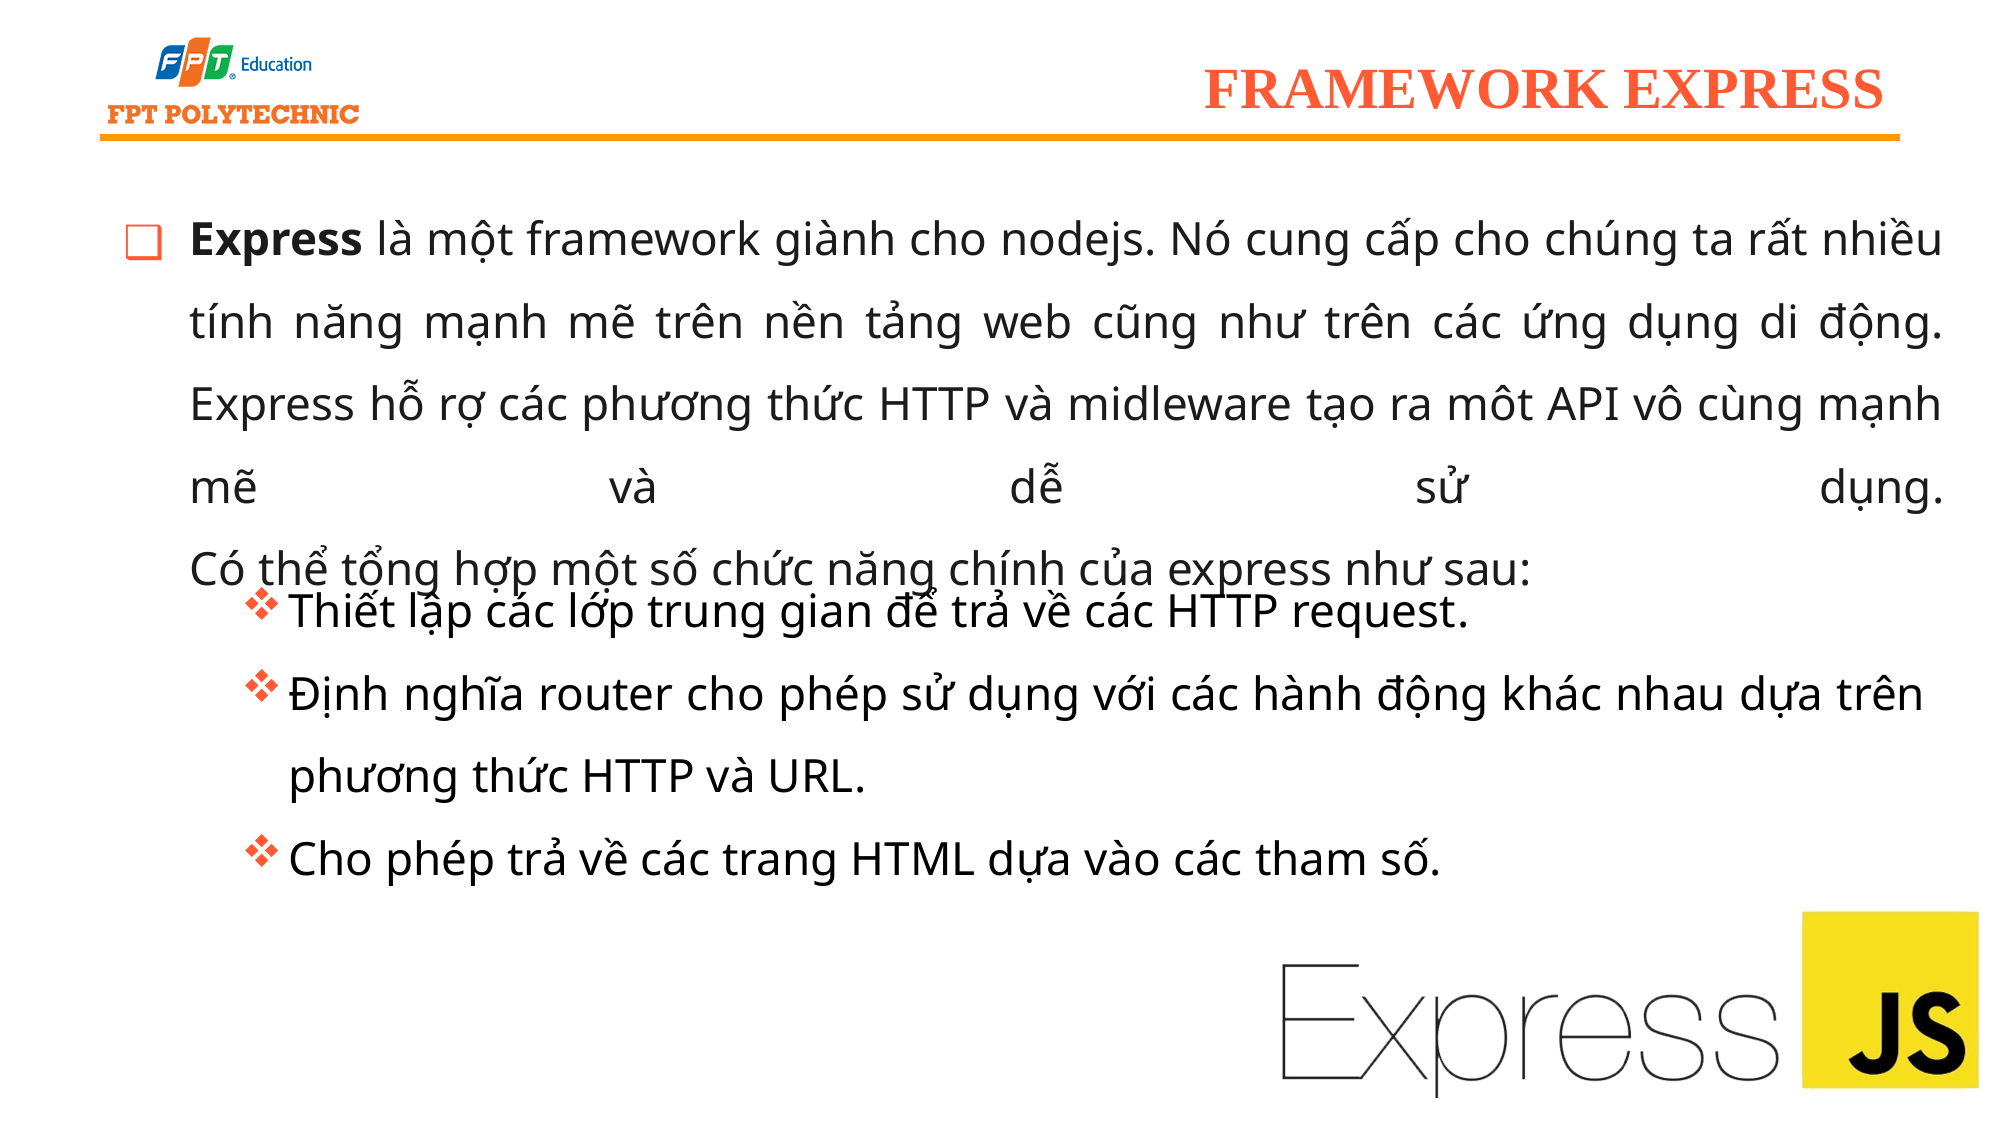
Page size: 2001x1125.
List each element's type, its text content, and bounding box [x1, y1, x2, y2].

text_box Thiết lập các lớp trung gian để trả về các HTTP request. Định nghĩa router cho phép sử dụng với các hành động khác nhau dựa trên phương thức HTTP và URL. Cho phép trả về các trang HTML dựa vào các tham số. [226, 546, 1942, 927]
picture [99, 135, 367, 143]
title FRAMEWORK EXPRESS [366, 45, 1900, 125]
picture [1258, 898, 1989, 1099]
picture [99, 25, 367, 134]
list Express là một framework giành cho nodejs. Nó cung cấp cho chúng ta rất nhiều tính năng mạnh mẽ trên nền tảng web cũng như trên các ứng dụng di động. Express hỗ rợ các phương thức HTTP và midleware tạo ra môt API vô cùng mạnh mẽ và dễ sử dụng. Có thể tổng hợp một số chức năng chính của express như sau: [99, 174, 1960, 774]
